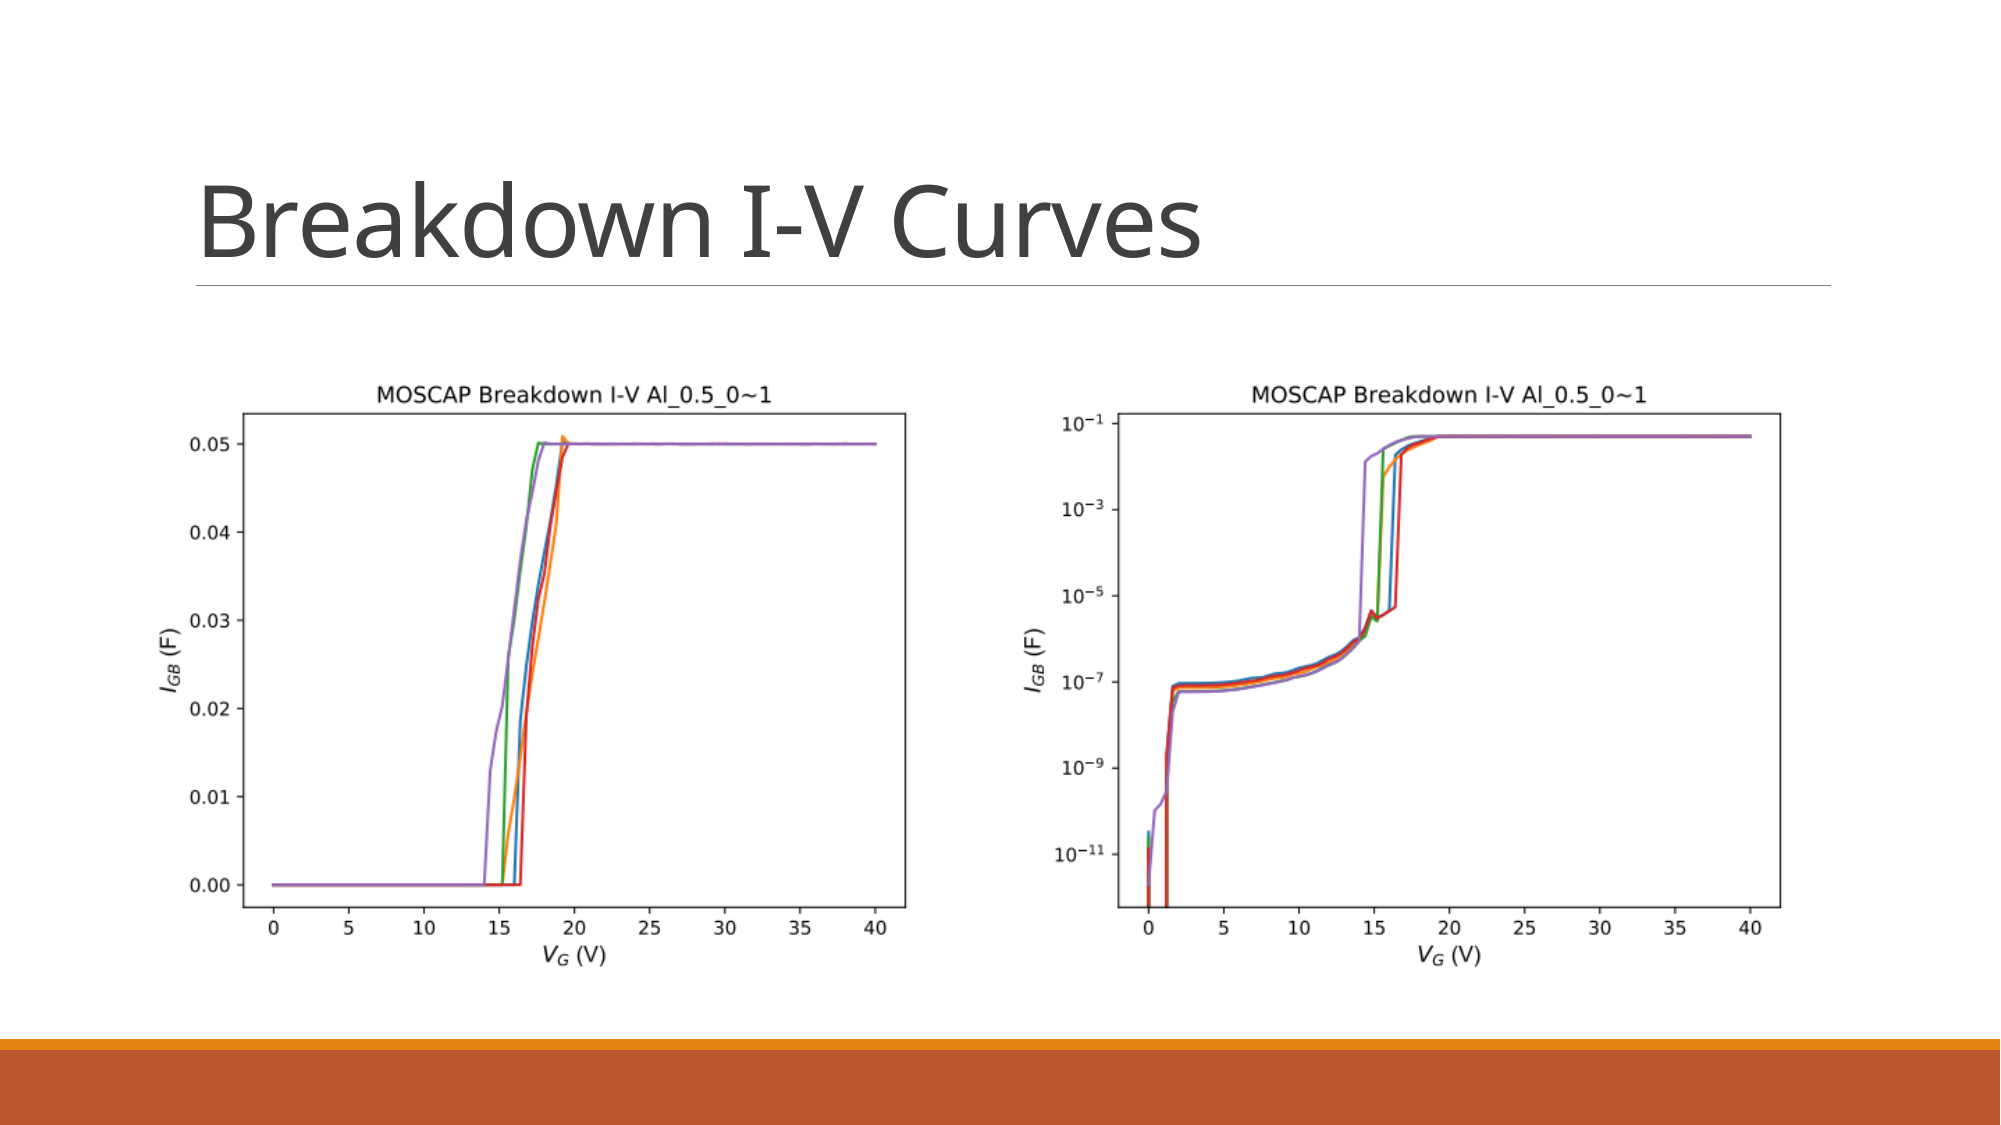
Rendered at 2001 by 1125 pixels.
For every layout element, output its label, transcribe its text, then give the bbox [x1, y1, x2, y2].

title Breakdown I-V Curves [180, 47, 1830, 285]
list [136, 336, 988, 976]
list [1011, 336, 1863, 976]
